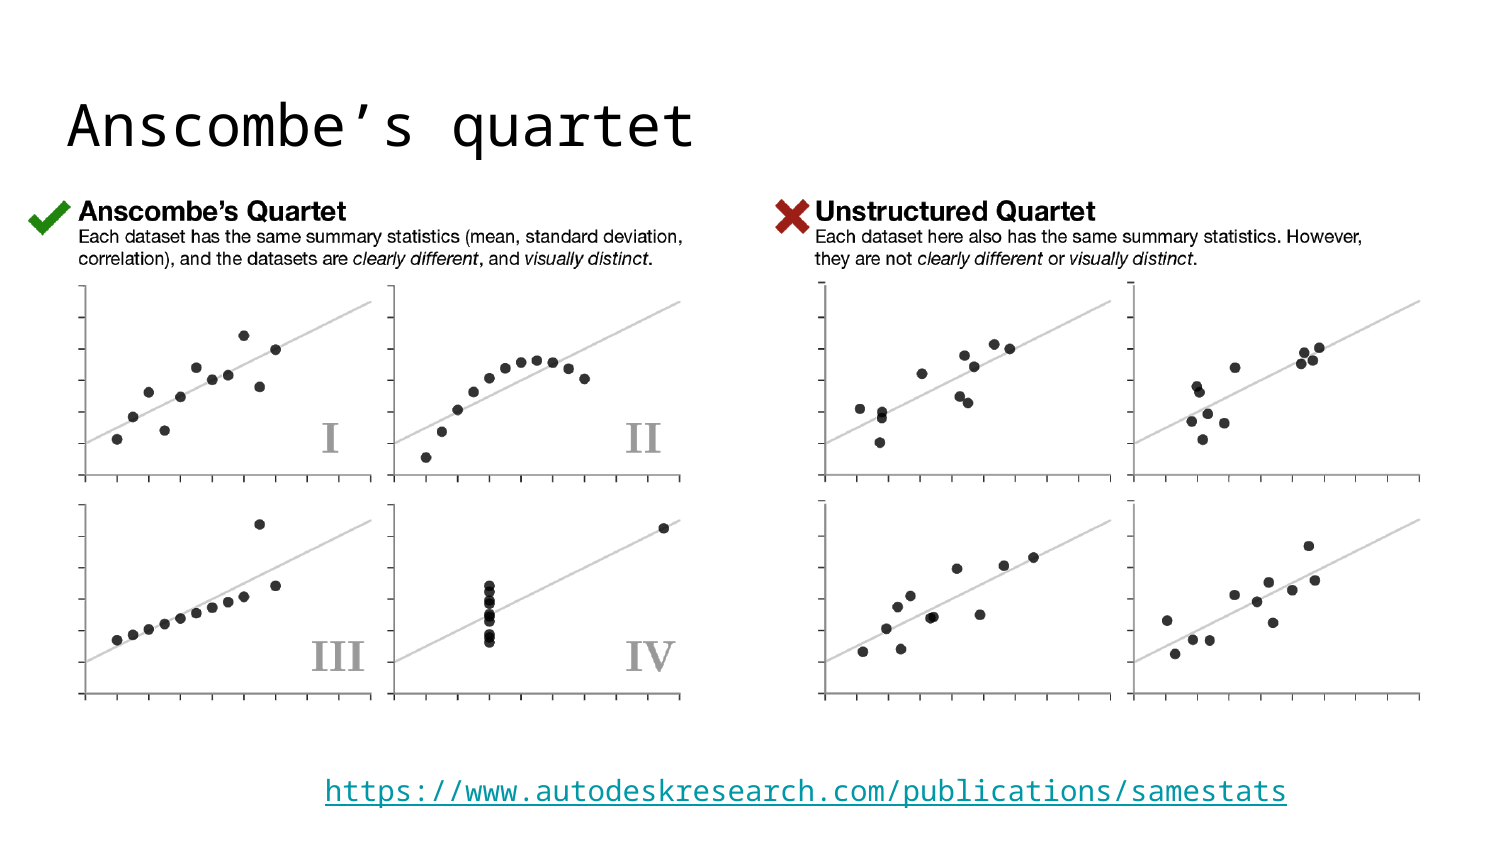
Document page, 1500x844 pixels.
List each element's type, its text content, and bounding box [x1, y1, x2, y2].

title Anscombe’s quartet [51, 72, 1449, 167]
list https://www.autodeskresearch.com/publications/samestats [309, 751, 1328, 814]
picture [24, 191, 1476, 715]
